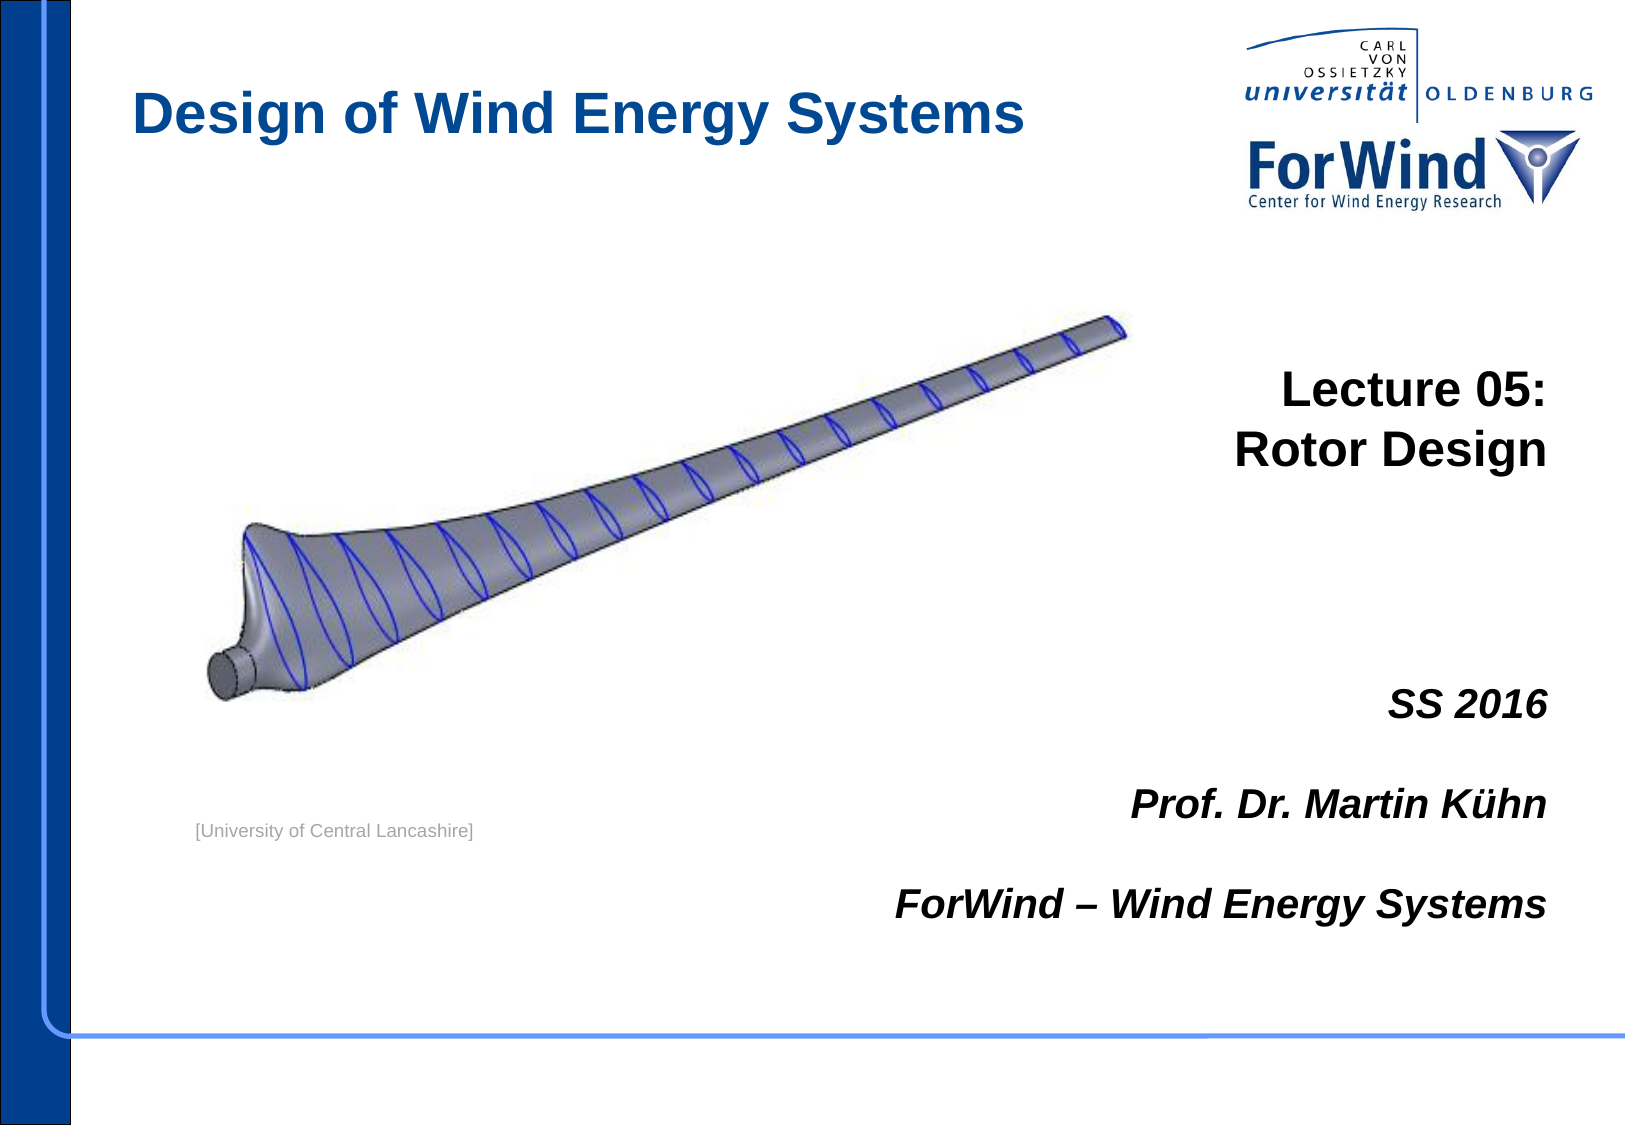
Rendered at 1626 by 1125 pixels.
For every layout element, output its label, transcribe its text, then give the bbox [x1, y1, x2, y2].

picture [124, 247, 1183, 777]
text_box [University of Central Lancashire] [180, 811, 489, 849]
picture [1243, 23, 1593, 218]
